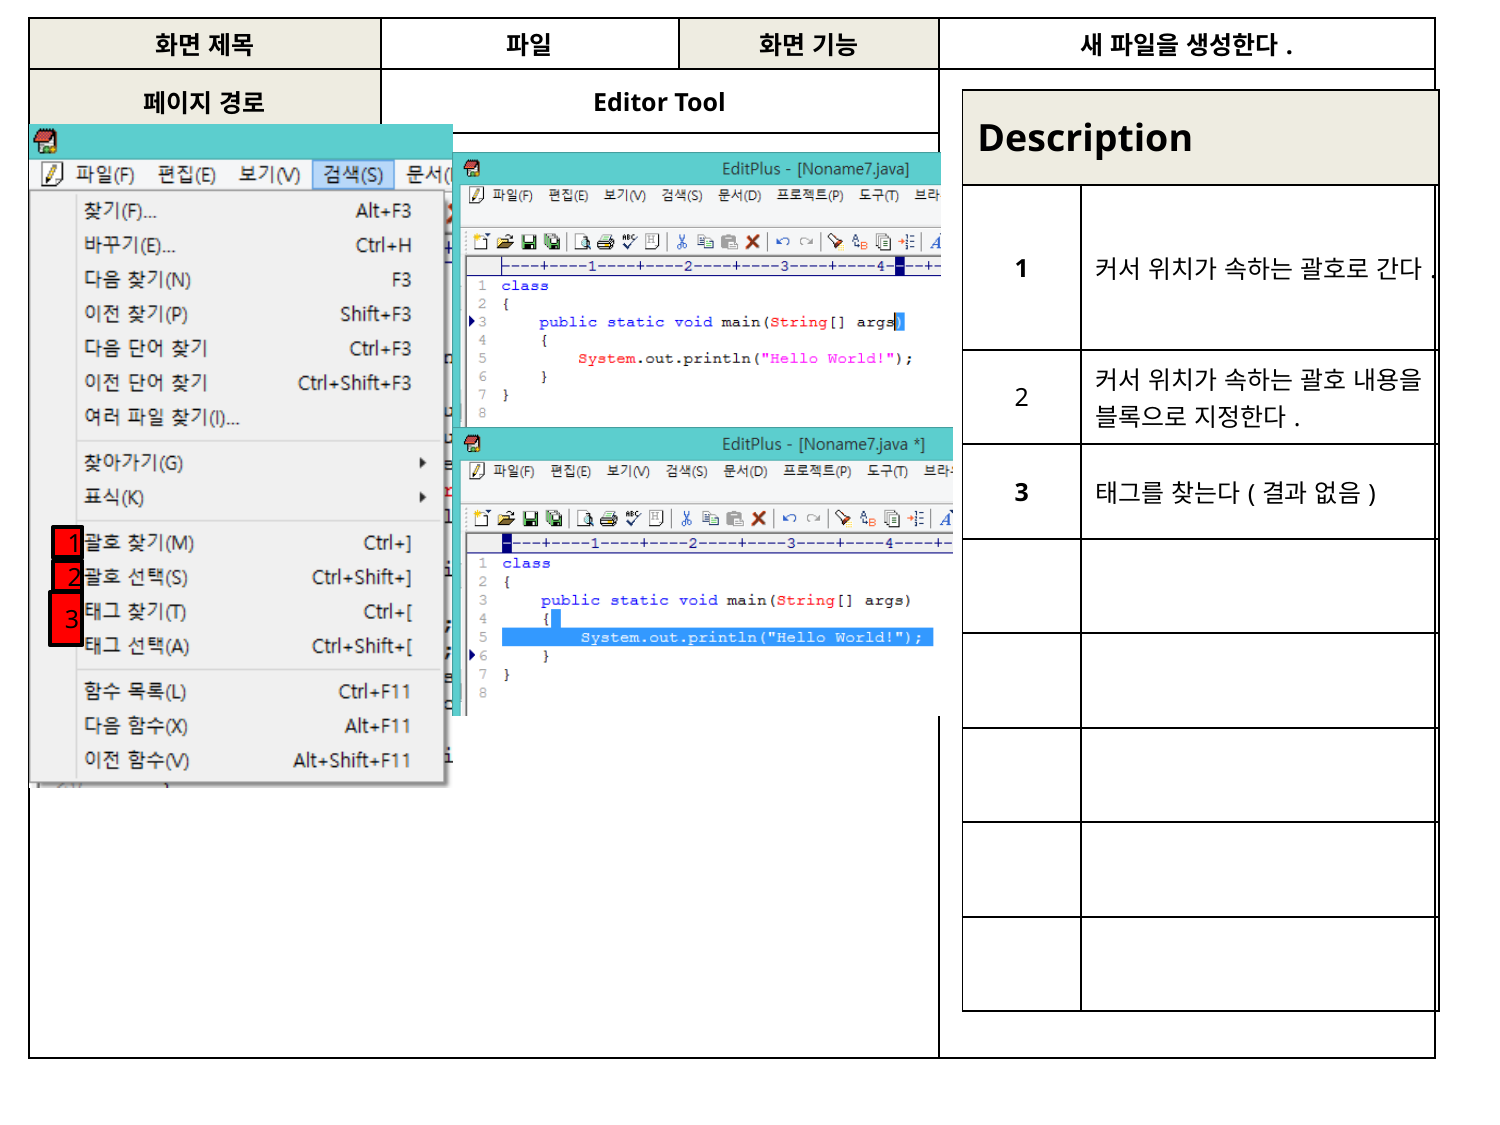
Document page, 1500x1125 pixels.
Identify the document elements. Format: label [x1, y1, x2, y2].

table_cell [30, 70, 380, 124]
table_cell [963, 351, 1080, 443]
table_cell [454, 134, 938, 152]
table_cell [1082, 351, 1438, 443]
table_cell [1082, 918, 1438, 1010]
table_cell [963, 445, 1080, 538]
table_header [940, 19, 1434, 68]
table_cell [963, 823, 1080, 916]
table_cell [1082, 445, 1438, 538]
table_cell [30, 717, 938, 1057]
table_cell [382, 70, 938, 132]
table_header [382, 19, 678, 68]
table_header [963, 91, 1438, 184]
table_cell [1082, 186, 1438, 349]
table_cell [1082, 634, 1438, 727]
table_header [30, 19, 380, 68]
table_cell [963, 634, 1080, 727]
table_cell [963, 540, 1080, 632]
table_cell [963, 918, 1080, 1010]
picture [29, 124, 954, 788]
table_cell [940, 70, 1434, 1057]
table_header [680, 19, 938, 68]
table_cell [1082, 823, 1438, 916]
table_cell [963, 729, 1080, 821]
table_cell [1082, 729, 1438, 821]
table_cell [963, 186, 1080, 349]
table_cell [1082, 540, 1438, 632]
